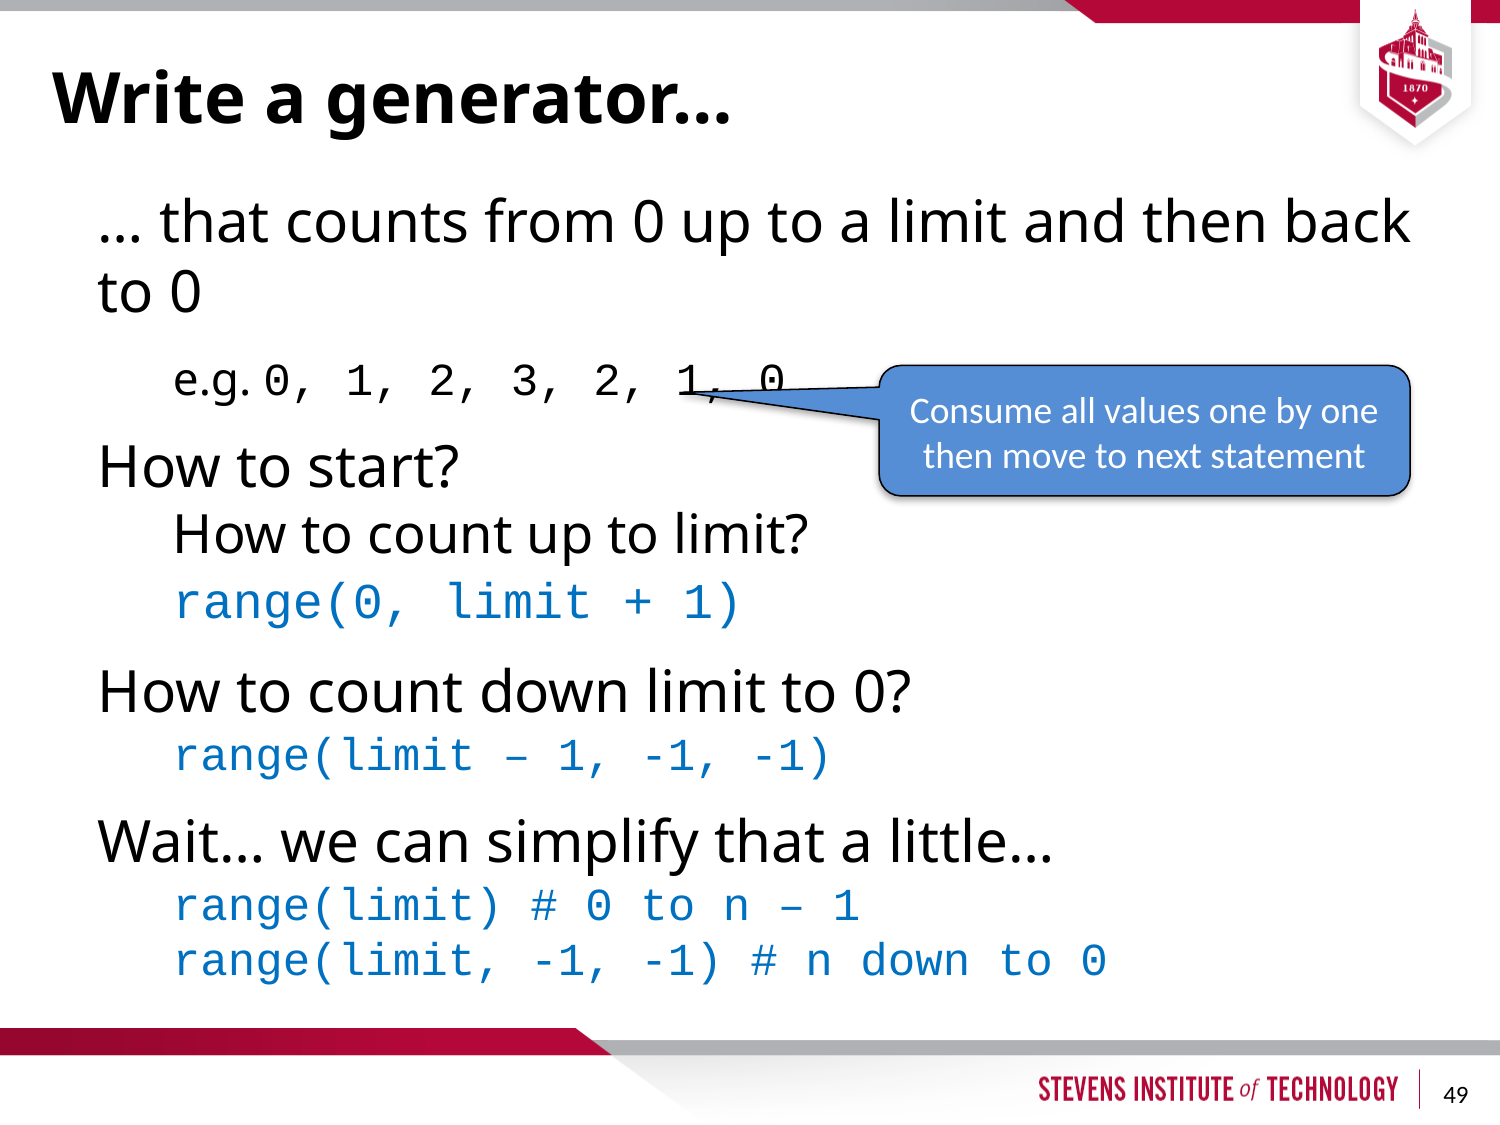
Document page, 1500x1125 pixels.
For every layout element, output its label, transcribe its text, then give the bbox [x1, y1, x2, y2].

text_box Consume all values one by one then move to next statement [682, 364, 1411, 497]
picture [0, 0, 1500, 160]
slide_number 49 [1428, 1071, 1490, 1108]
title Write a generator… [37, 45, 1338, 150]
picture [0, 1028, 1500, 1125]
list … that counts from 0 up to a limit and then back to 0 e.g. 0, 1, 2, 3, 2, 1, 0 How to start? How to count up to limit? range(0, limit + 1) How to count down limit to 0? range(limit – 1, -1, -1) Wait… we can simplify that a little… range(limit) # 0 to n – 1 range(limit, -1, -1) # n down to 0 [83, 177, 1475, 918]
